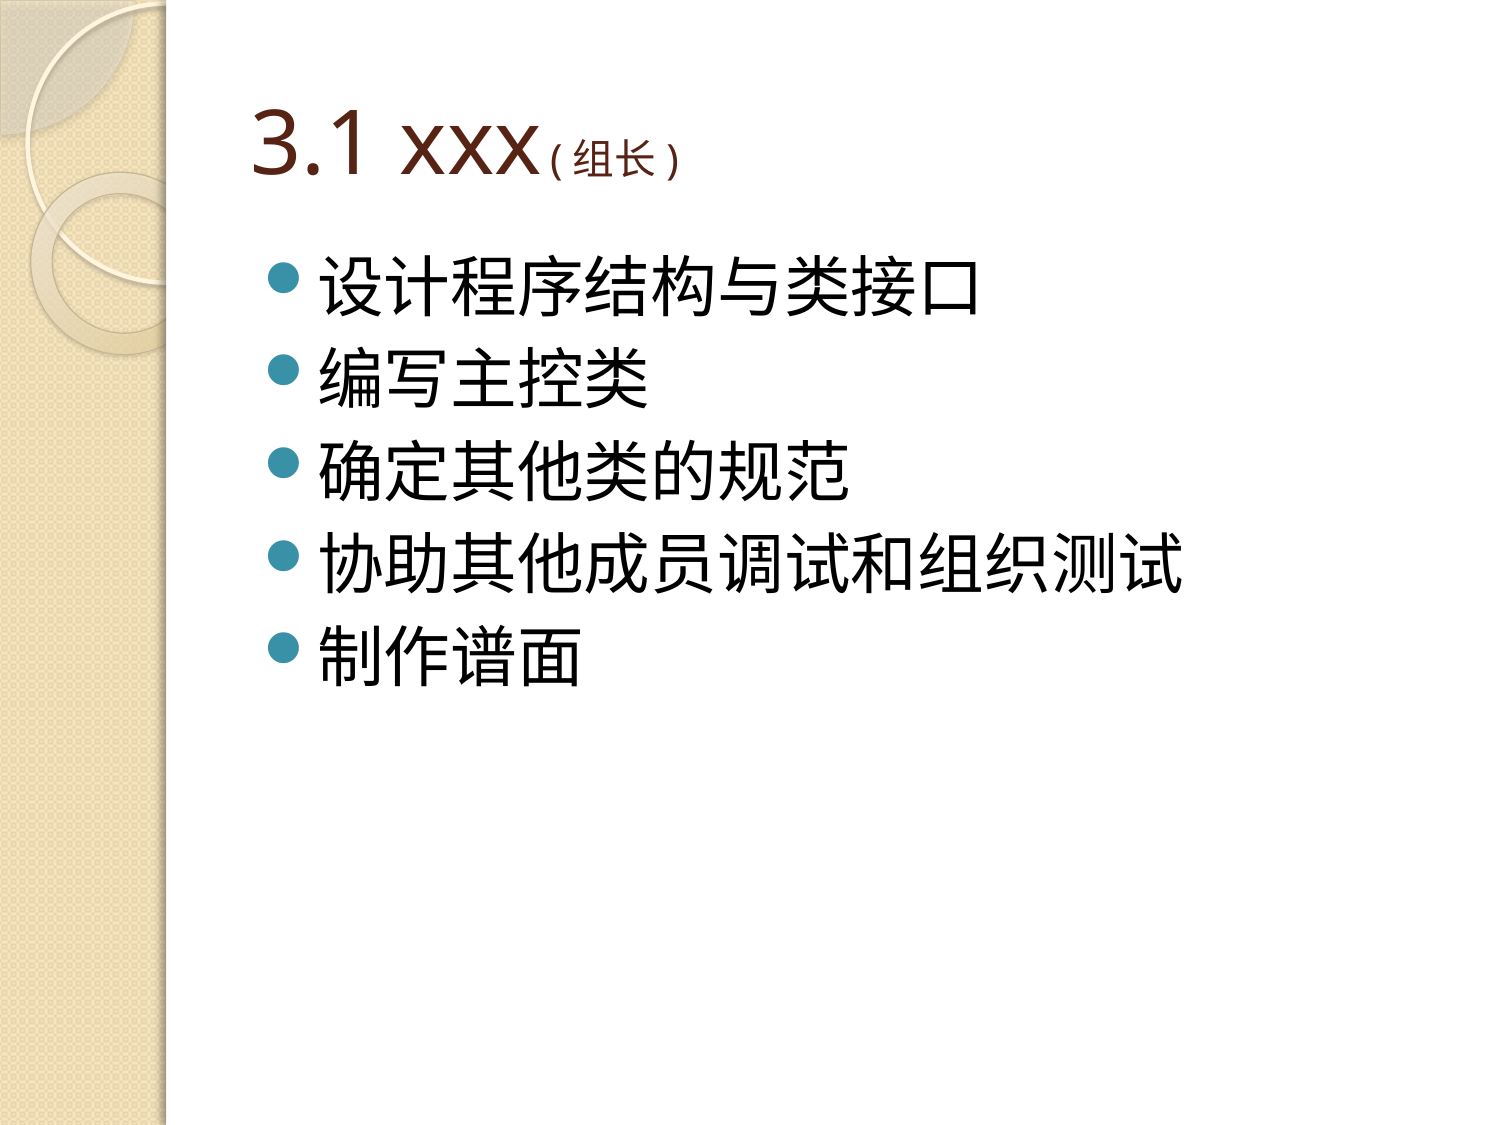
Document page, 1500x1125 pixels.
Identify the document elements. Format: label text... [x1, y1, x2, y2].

list 设计程序结构与类接口 编写主控类 确定其他类的规范 协助其他成员调试和组织测试 制作谱面 [235, 237, 1466, 1025]
title 3.1 xxx (组长) [235, 45, 1466, 233]
